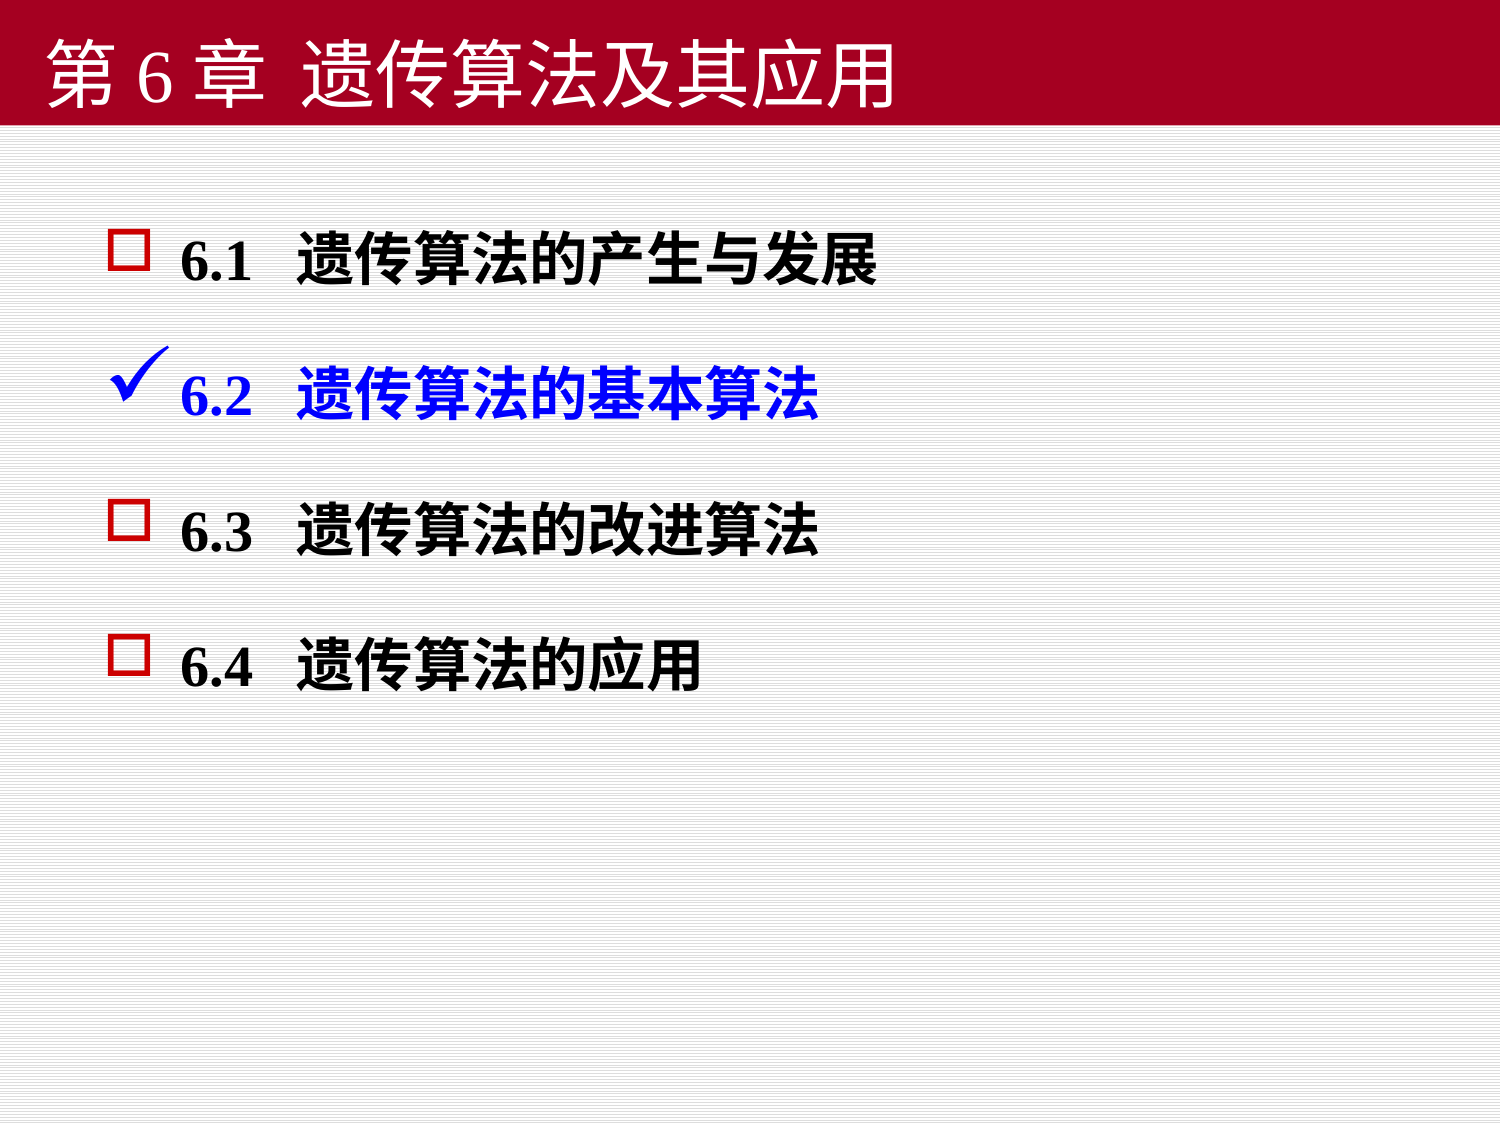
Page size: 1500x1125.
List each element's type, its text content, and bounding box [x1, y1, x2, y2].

list 6.1 遗传算法的产生与发展 6.2 遗传算法的基本算法 6.3 遗传算法的改进算法 6.4 遗传算法的应用 [88, 172, 1448, 1059]
slide_number [1137, 1062, 1463, 1122]
title 第6章 遗传算法及其应用 [0, 0, 1500, 126]
